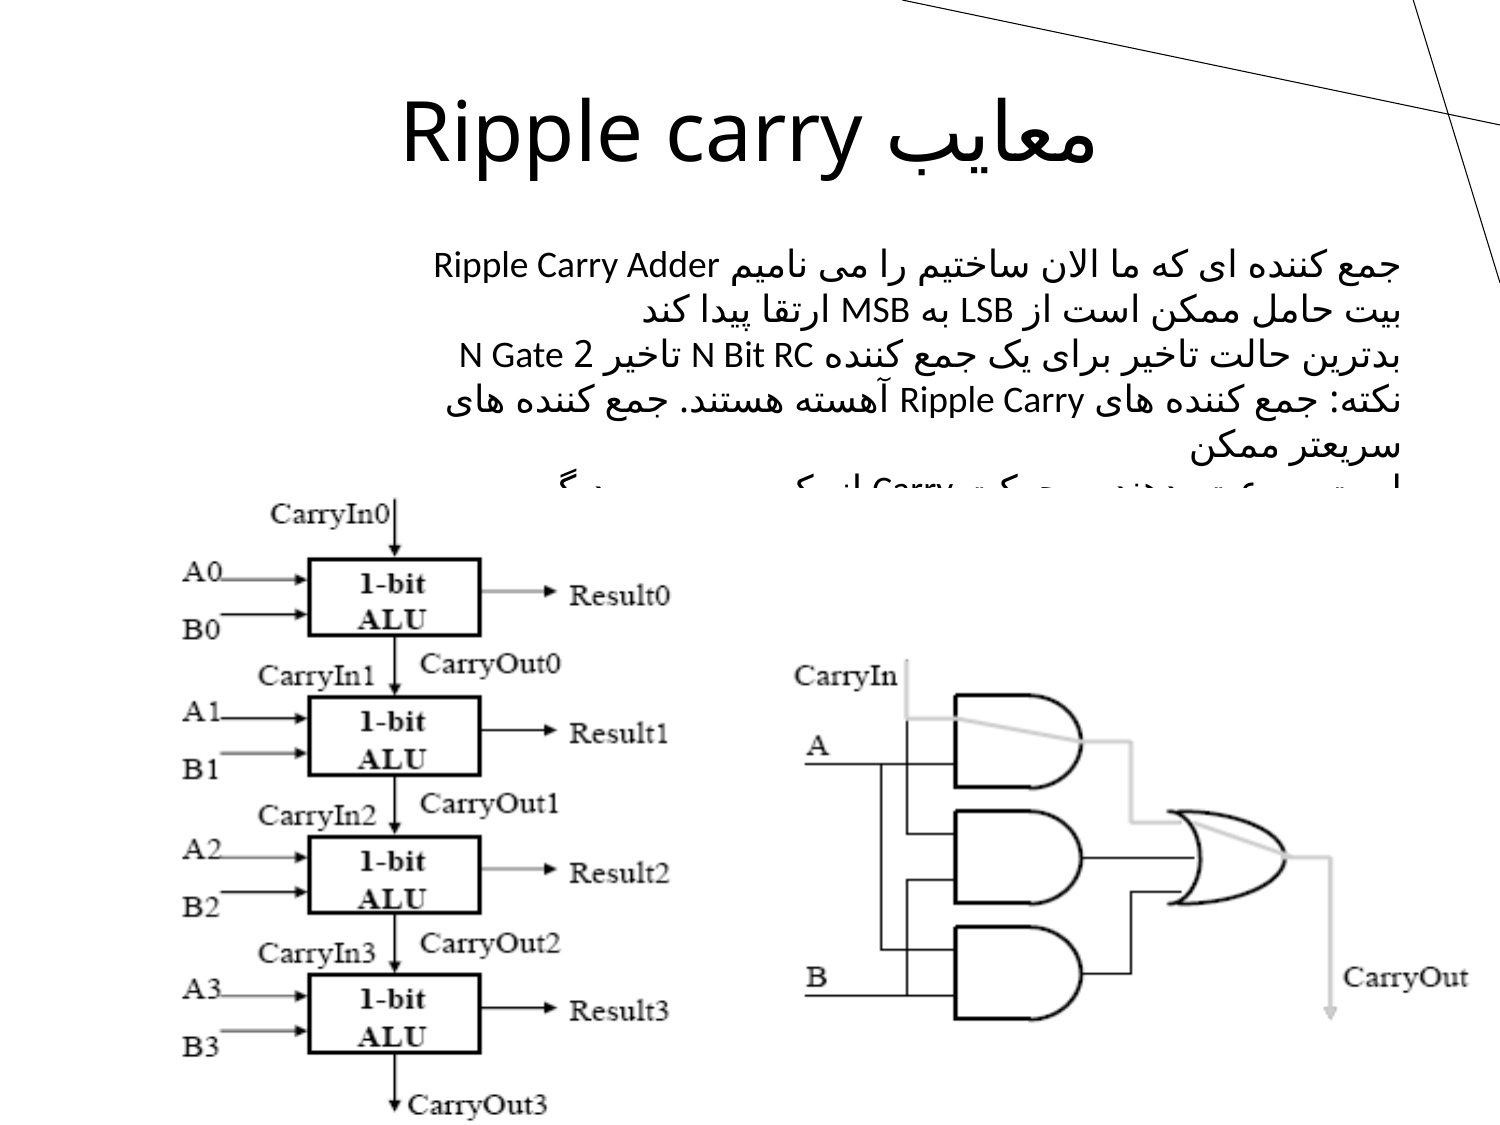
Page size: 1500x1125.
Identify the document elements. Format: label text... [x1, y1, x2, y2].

text_box جمع کننده ای که ما الان ساختیم را می نامیم Ripple Carry Adder بیت حامل ممکن است از LSB به MSB ارتقا پیدا کند بدترین حالت تاخیر برای یک جمع کننده N Bit RC تاخیر 2 N Gate نکته: جمع کننده های Ripple Carry آهسته هستند. جمع کننده های سریعتر ممکن است سرعت بدهند به حرکت Carry از یک سر به سر دیگر [346, 232, 1418, 488]
picture [0, 488, 1500, 1125]
text_box معایب Ripple carry [229, 70, 1271, 186]
